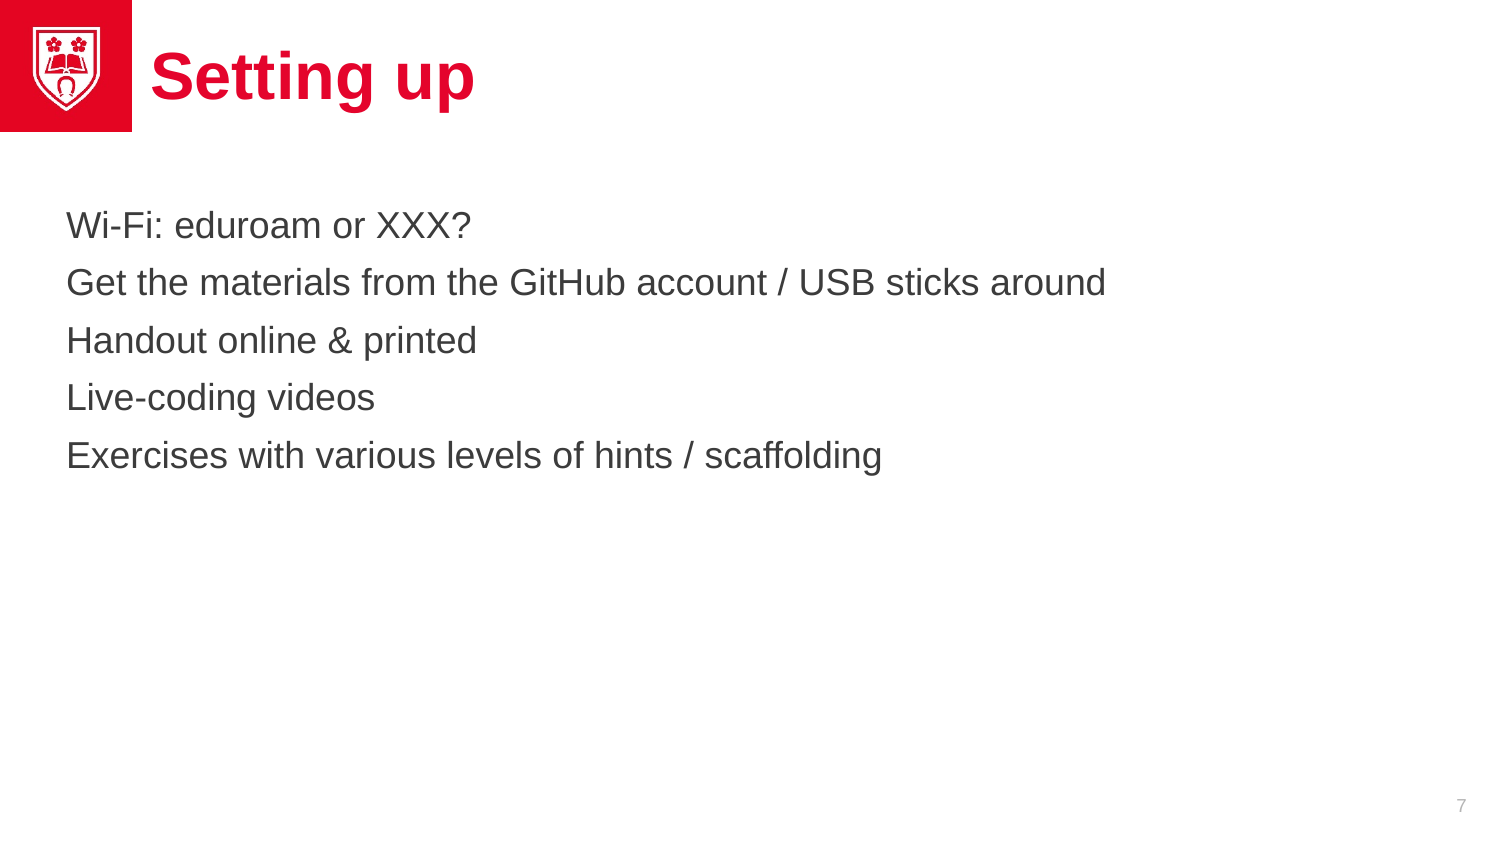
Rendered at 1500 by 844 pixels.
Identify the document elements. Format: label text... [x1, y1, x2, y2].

slide_number 7 [1144, 782, 1482, 827]
picture [0, 0, 132, 132]
title Setting up [150, 15, 1500, 132]
list Wi-Fi: eduroam or XXX? Get the materials from the GitHub account / USB sticks around Handout online & printed Live-coding videos Exercises with various levels of hints / scaffolding [65, 193, 1429, 774]
